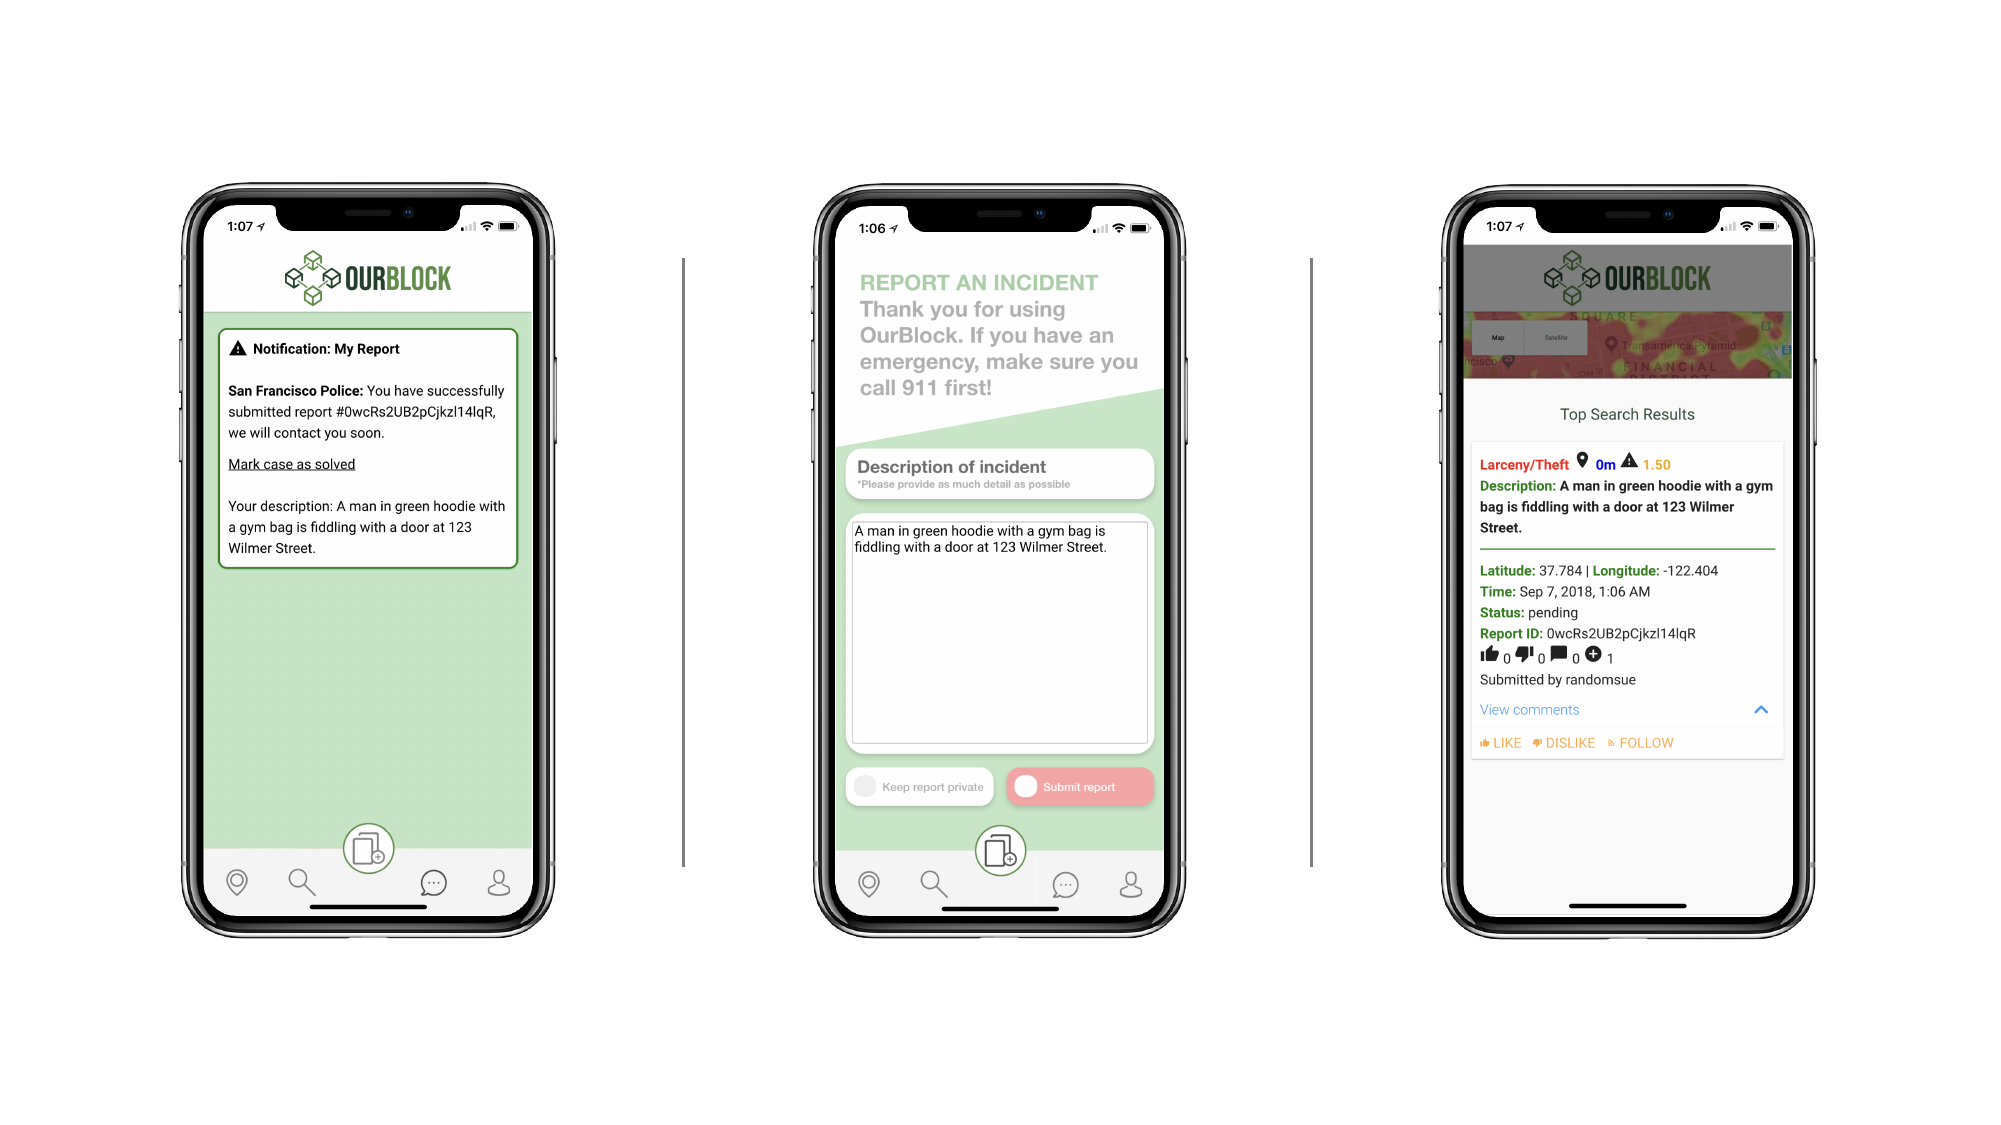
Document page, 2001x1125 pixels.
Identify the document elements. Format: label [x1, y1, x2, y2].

text_box [1438, 184, 1817, 940]
picture [810, 183, 1188, 939]
text_box [178, 182, 557, 939]
